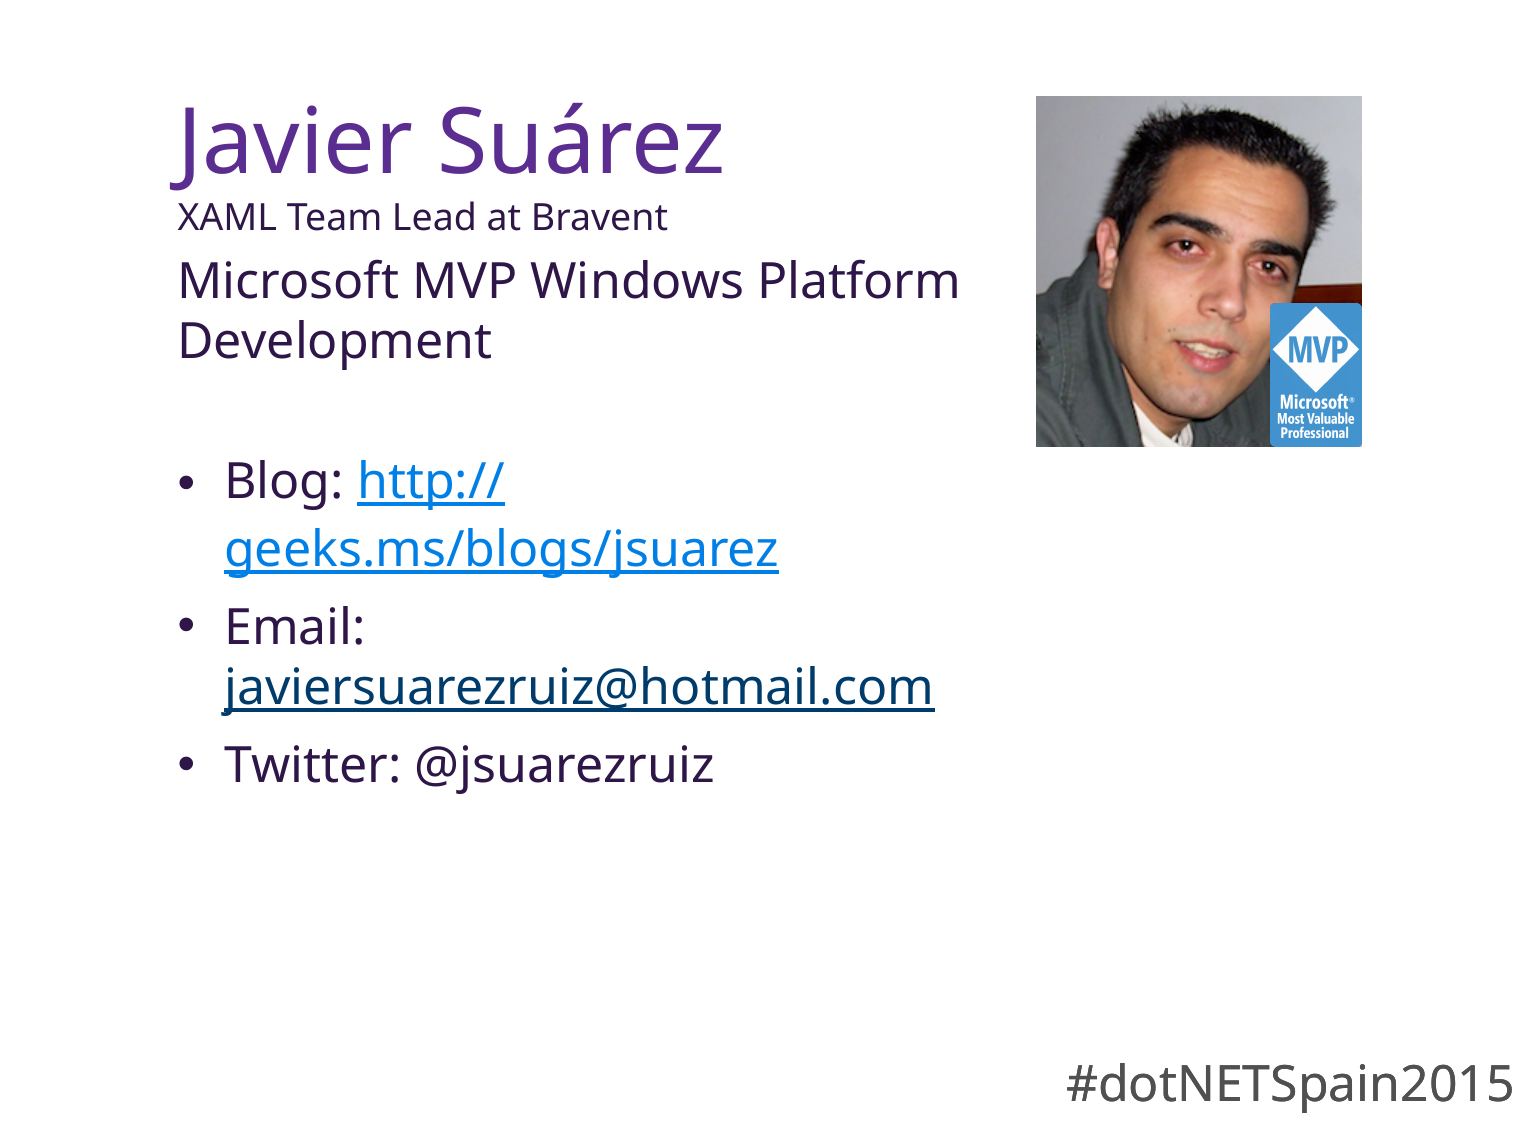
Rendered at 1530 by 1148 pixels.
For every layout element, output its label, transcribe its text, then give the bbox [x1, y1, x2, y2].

picture [1036, 96, 1362, 448]
text_box Javier Suárez [162, 96, 832, 177]
text_box XAML Team Lead at Bravent Microsoft MVP Windows Platform Development Blog: http://geeks.ms/blogs/jsuarez Email: javiersuarezruiz@hotmail.com Twitter: @jsuarezruiz [162, 193, 1037, 773]
